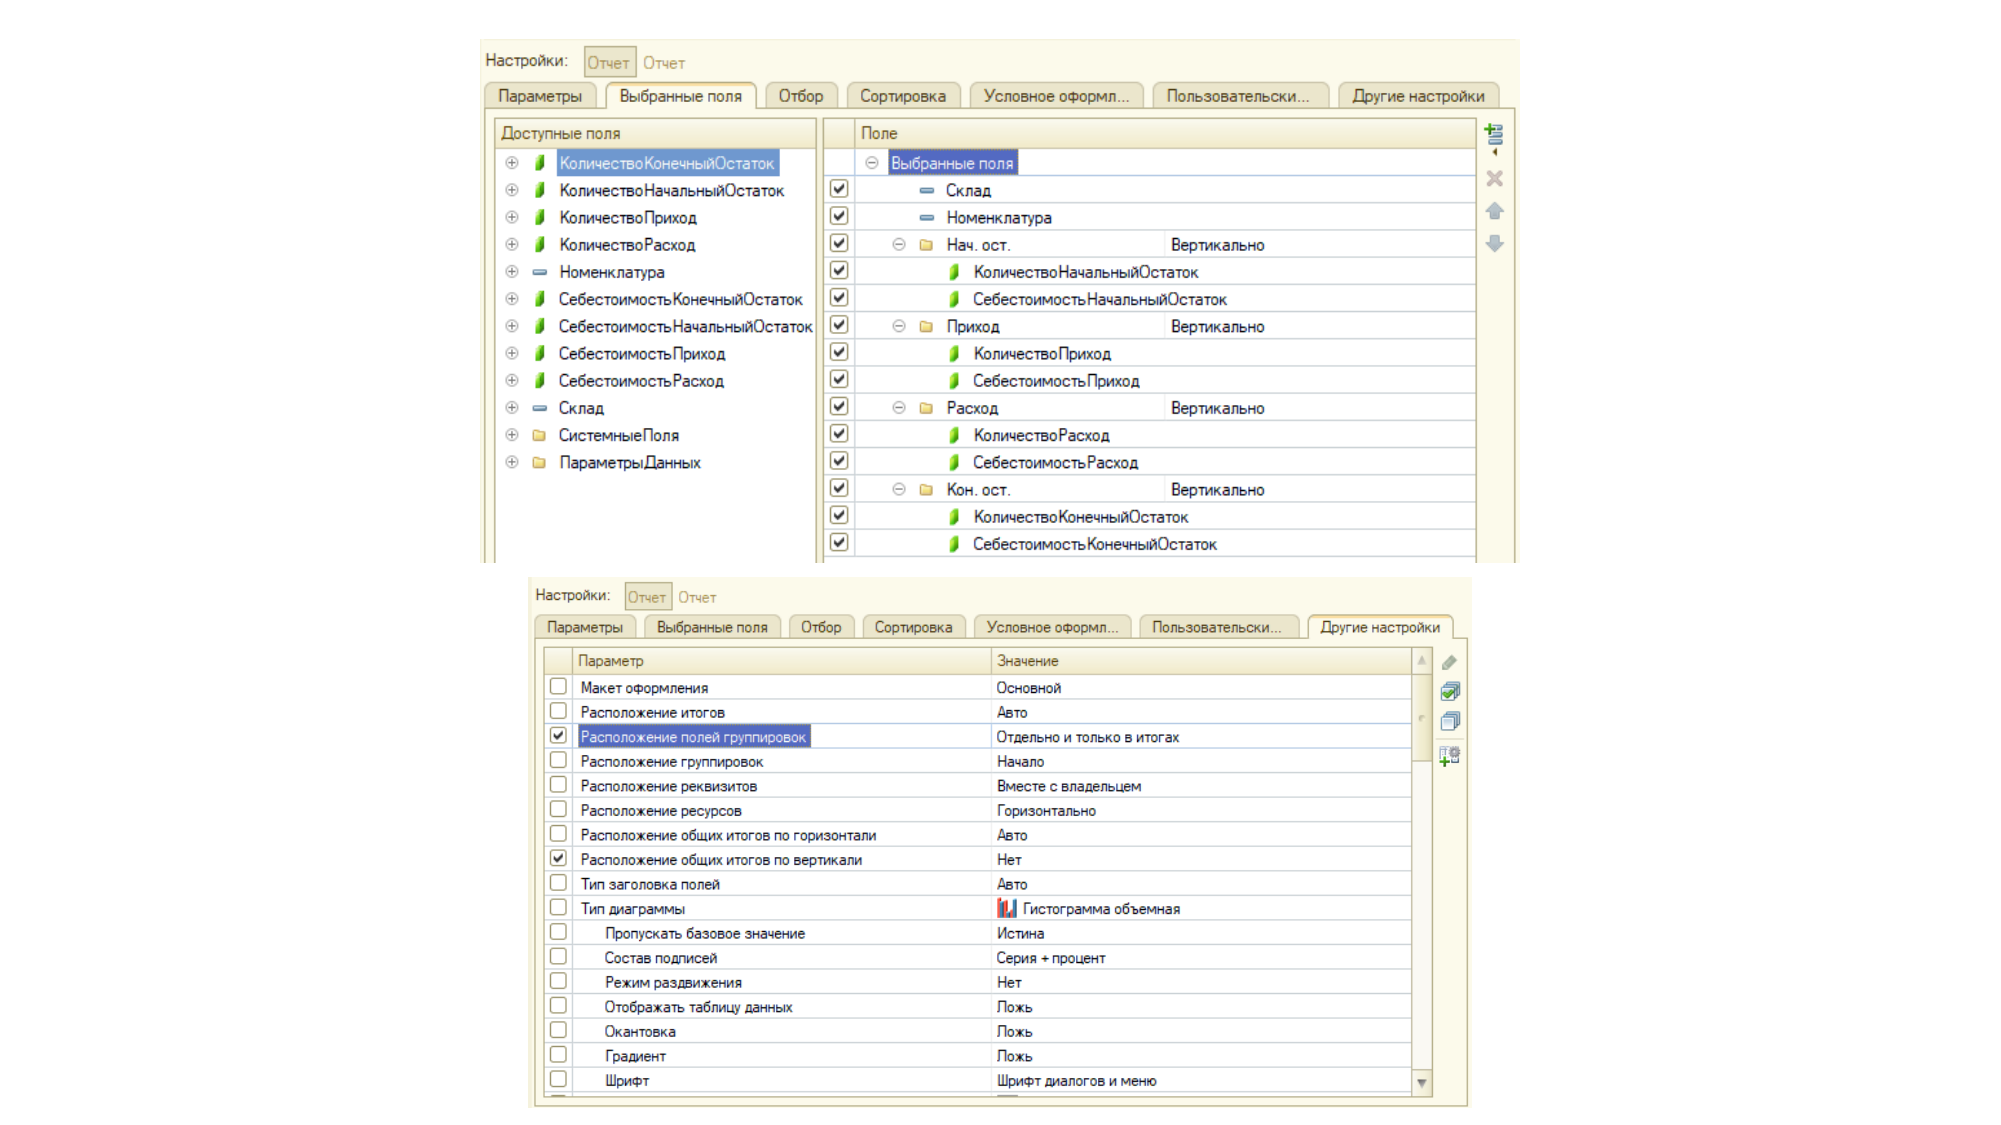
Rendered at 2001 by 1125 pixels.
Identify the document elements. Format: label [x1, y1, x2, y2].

picture [528, 577, 1472, 1108]
picture [479, 39, 1520, 563]
